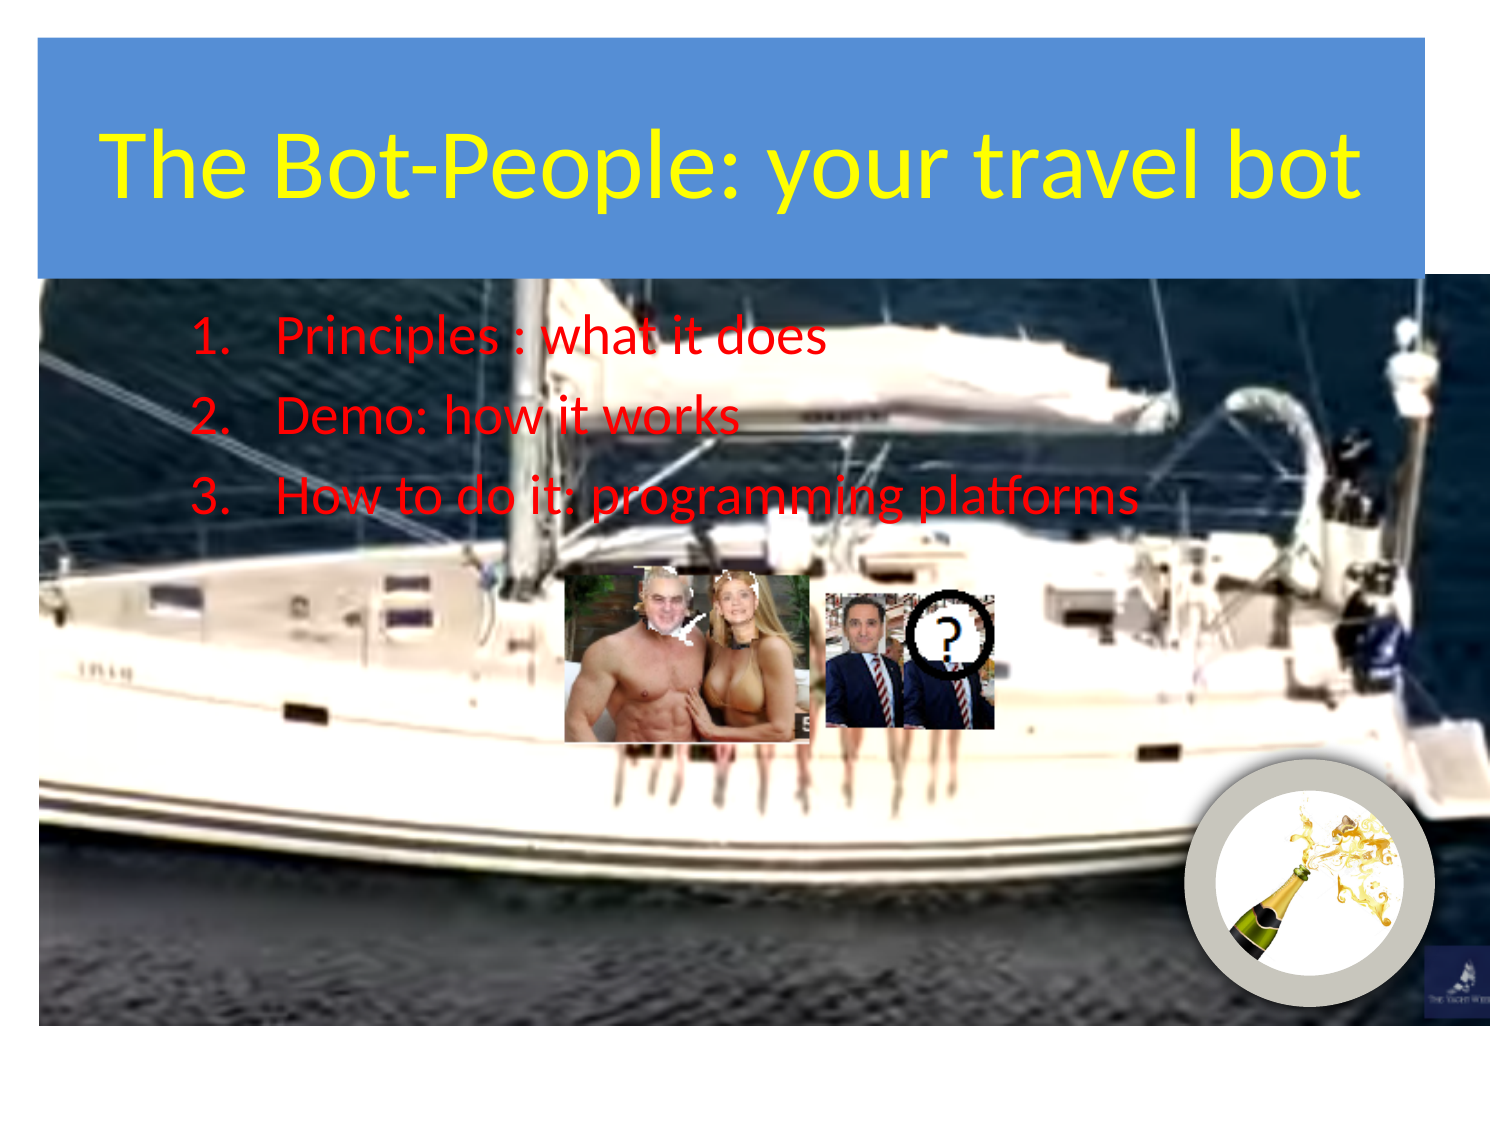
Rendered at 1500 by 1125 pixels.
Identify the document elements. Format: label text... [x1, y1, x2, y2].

picture [39, 274, 1490, 1026]
title The Bot-People: your travel bot [37, 37, 1425, 275]
